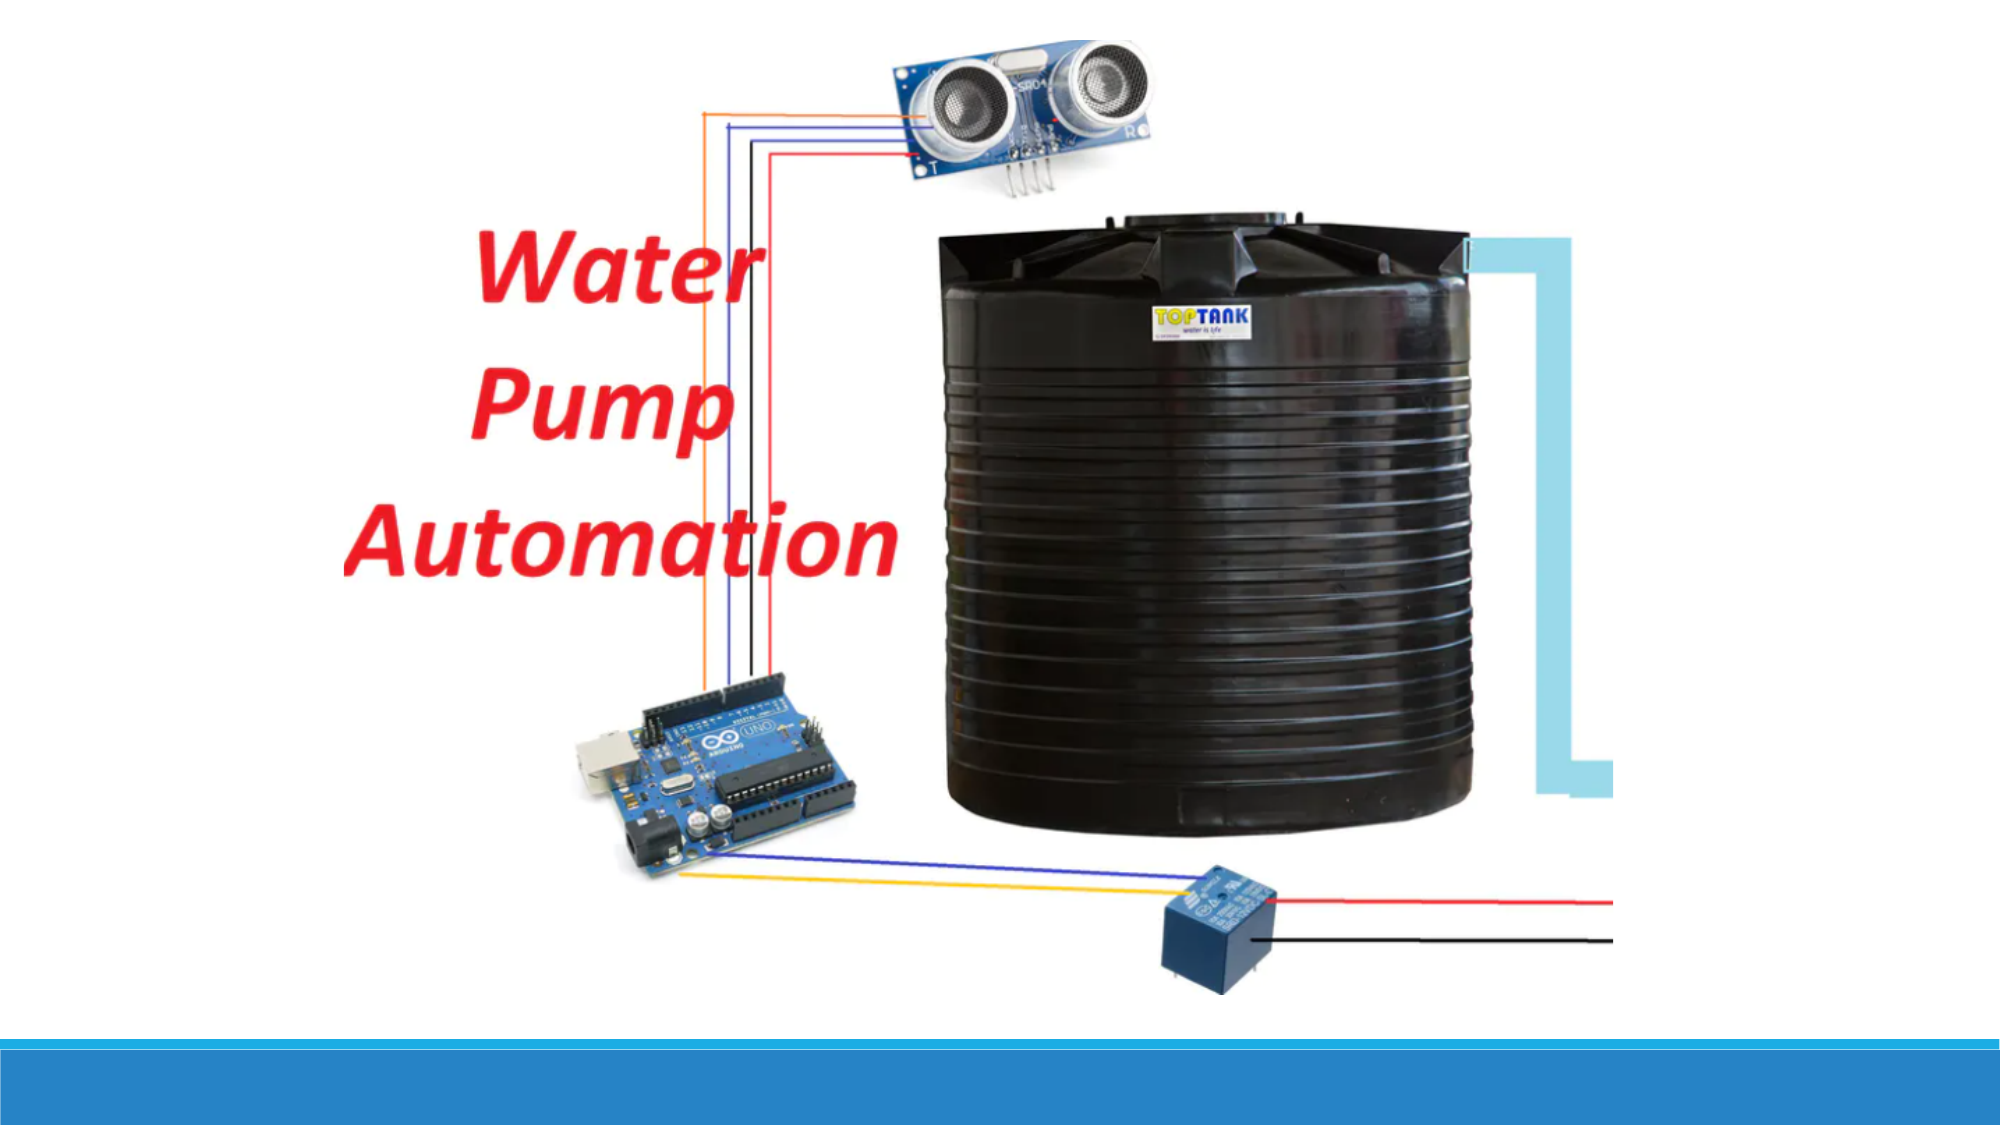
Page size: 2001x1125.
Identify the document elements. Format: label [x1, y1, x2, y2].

picture [343, 39, 1614, 996]
